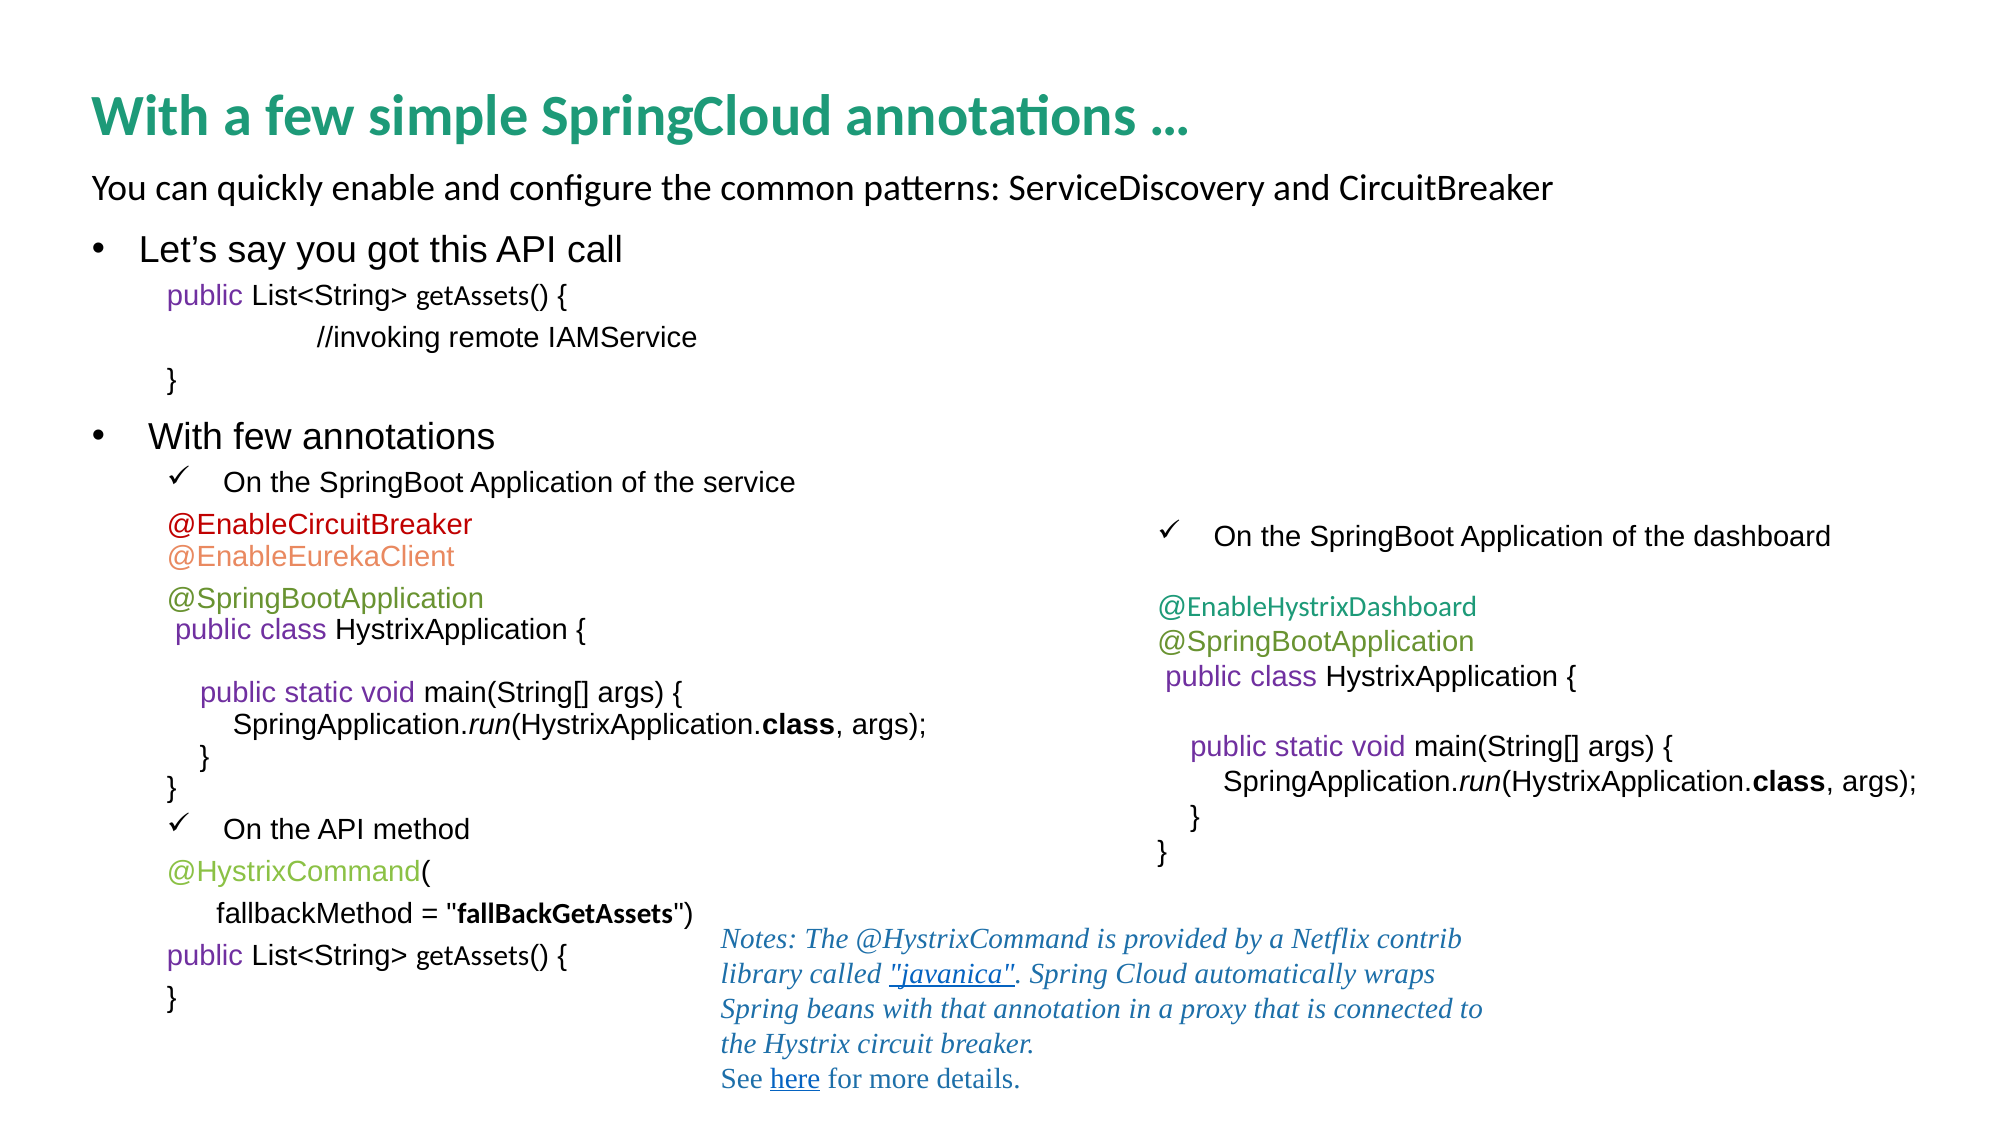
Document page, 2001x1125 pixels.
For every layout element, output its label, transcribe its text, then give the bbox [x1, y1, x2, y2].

text_box Notes: The @HystrixCommand is provided by a Netflix contrib library called "javanica". Spring Cloud automatically wraps Spring beans with that annotation in a proxy that is connected to the Hystrix circuit breaker. See here for more details. [705, 911, 1500, 1102]
text_box On the SpringBoot Application of the dashboard @EnableHystrixDashboard @SpringBootApplication public class HystrixApplication { public static void main(String[] args) { SpringApplication.run(HystrixApplication.class, args); } } [1067, 510, 1956, 945]
text_box With a few simple SpringCloud annotations … You can quickly enable and configure the common patterns: ServiceDiscovery and CircuitBreaker Let’s say you got this API call public List<String> getAssets() { //invoking remote IAMService } With few annotations On the SpringBoot Application of the service @EnableCircuitBreaker @EnableEurekaClient @SpringBootApplication public class HystrixApplication { public static void main(String[] args) { SpringApplication.run(HystrixApplication.class, args); } } On the API method @HystrixCommand( fallbackMethod = "fallBackGetAssets") public List<String> getAssets() { } [76, 77, 2000, 1125]
